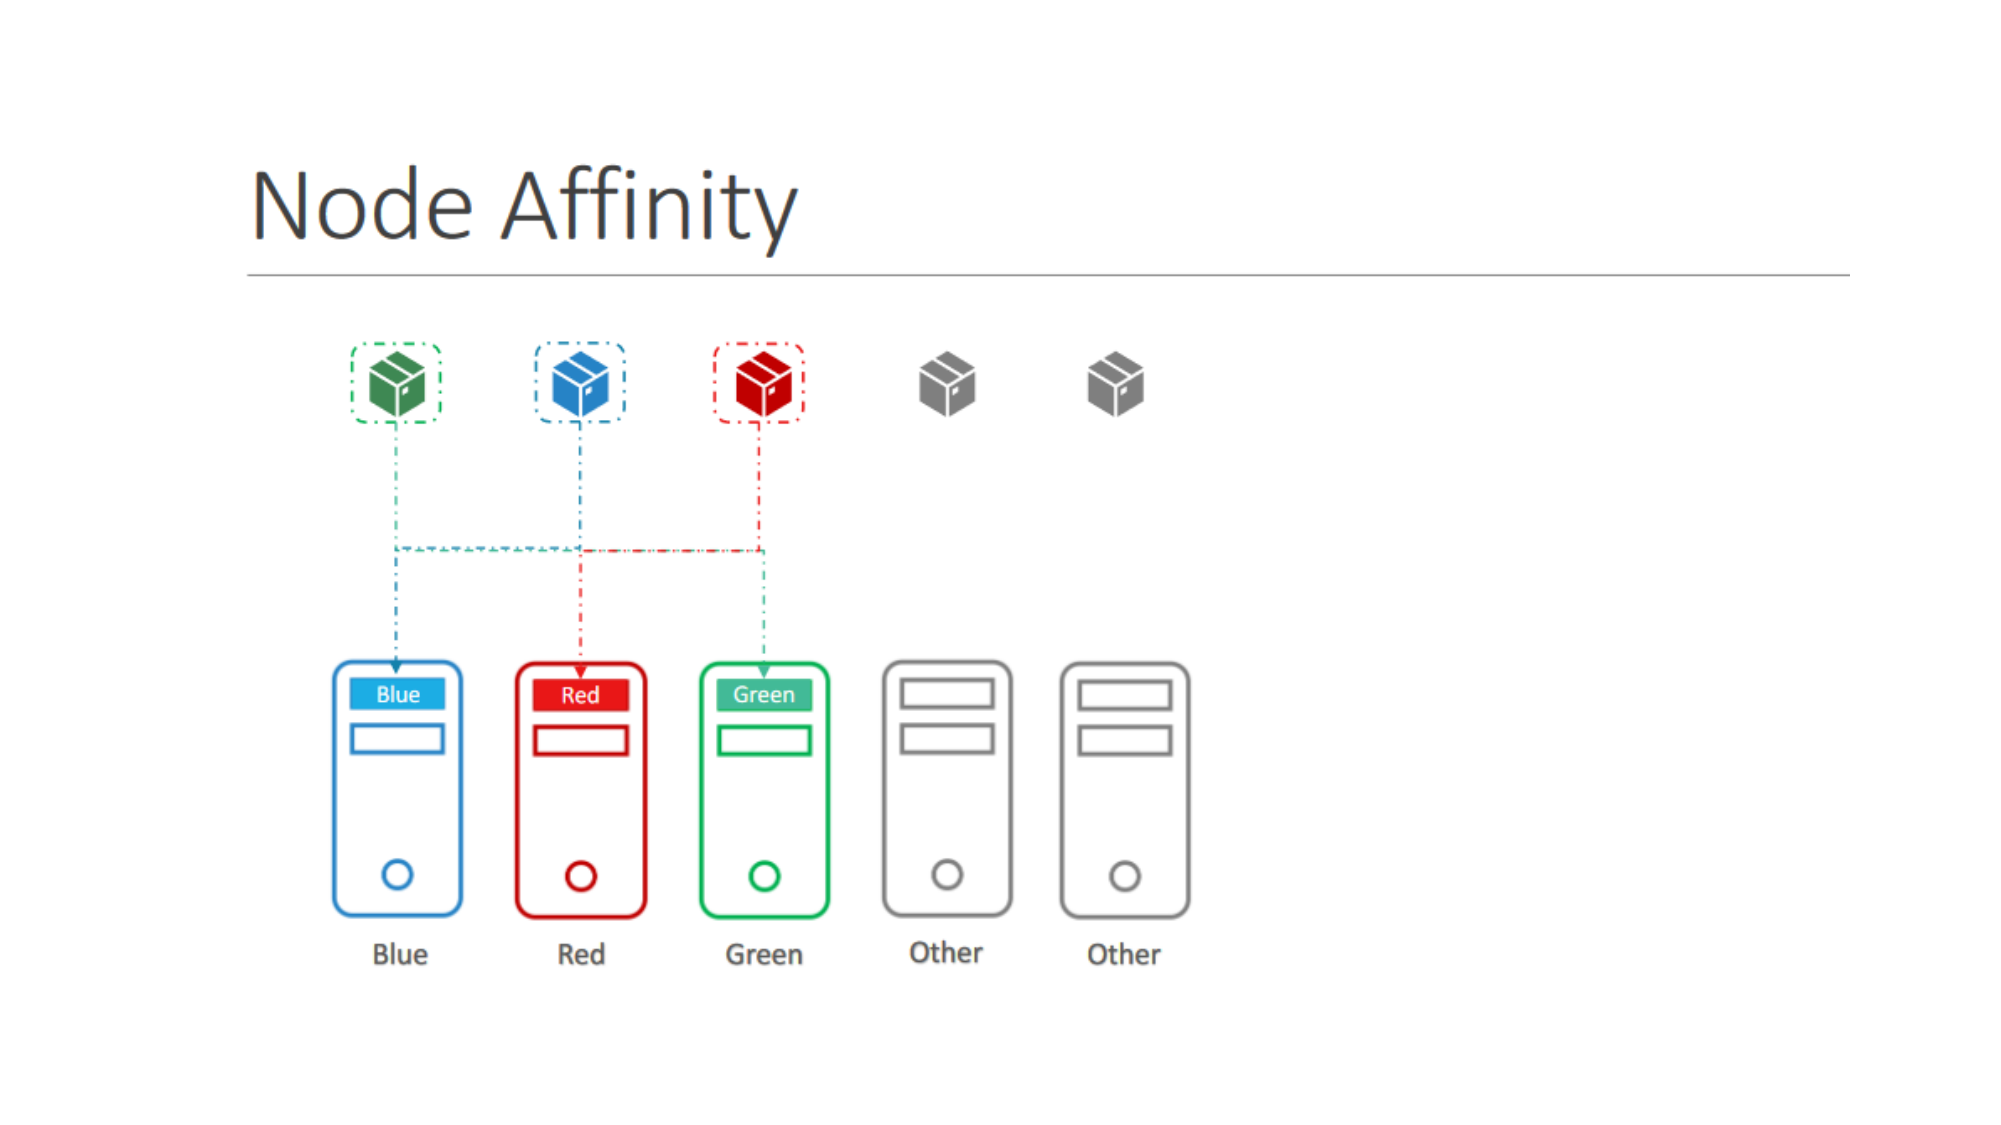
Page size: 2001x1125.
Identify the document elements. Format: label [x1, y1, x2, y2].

picture [149, 60, 1850, 1065]
